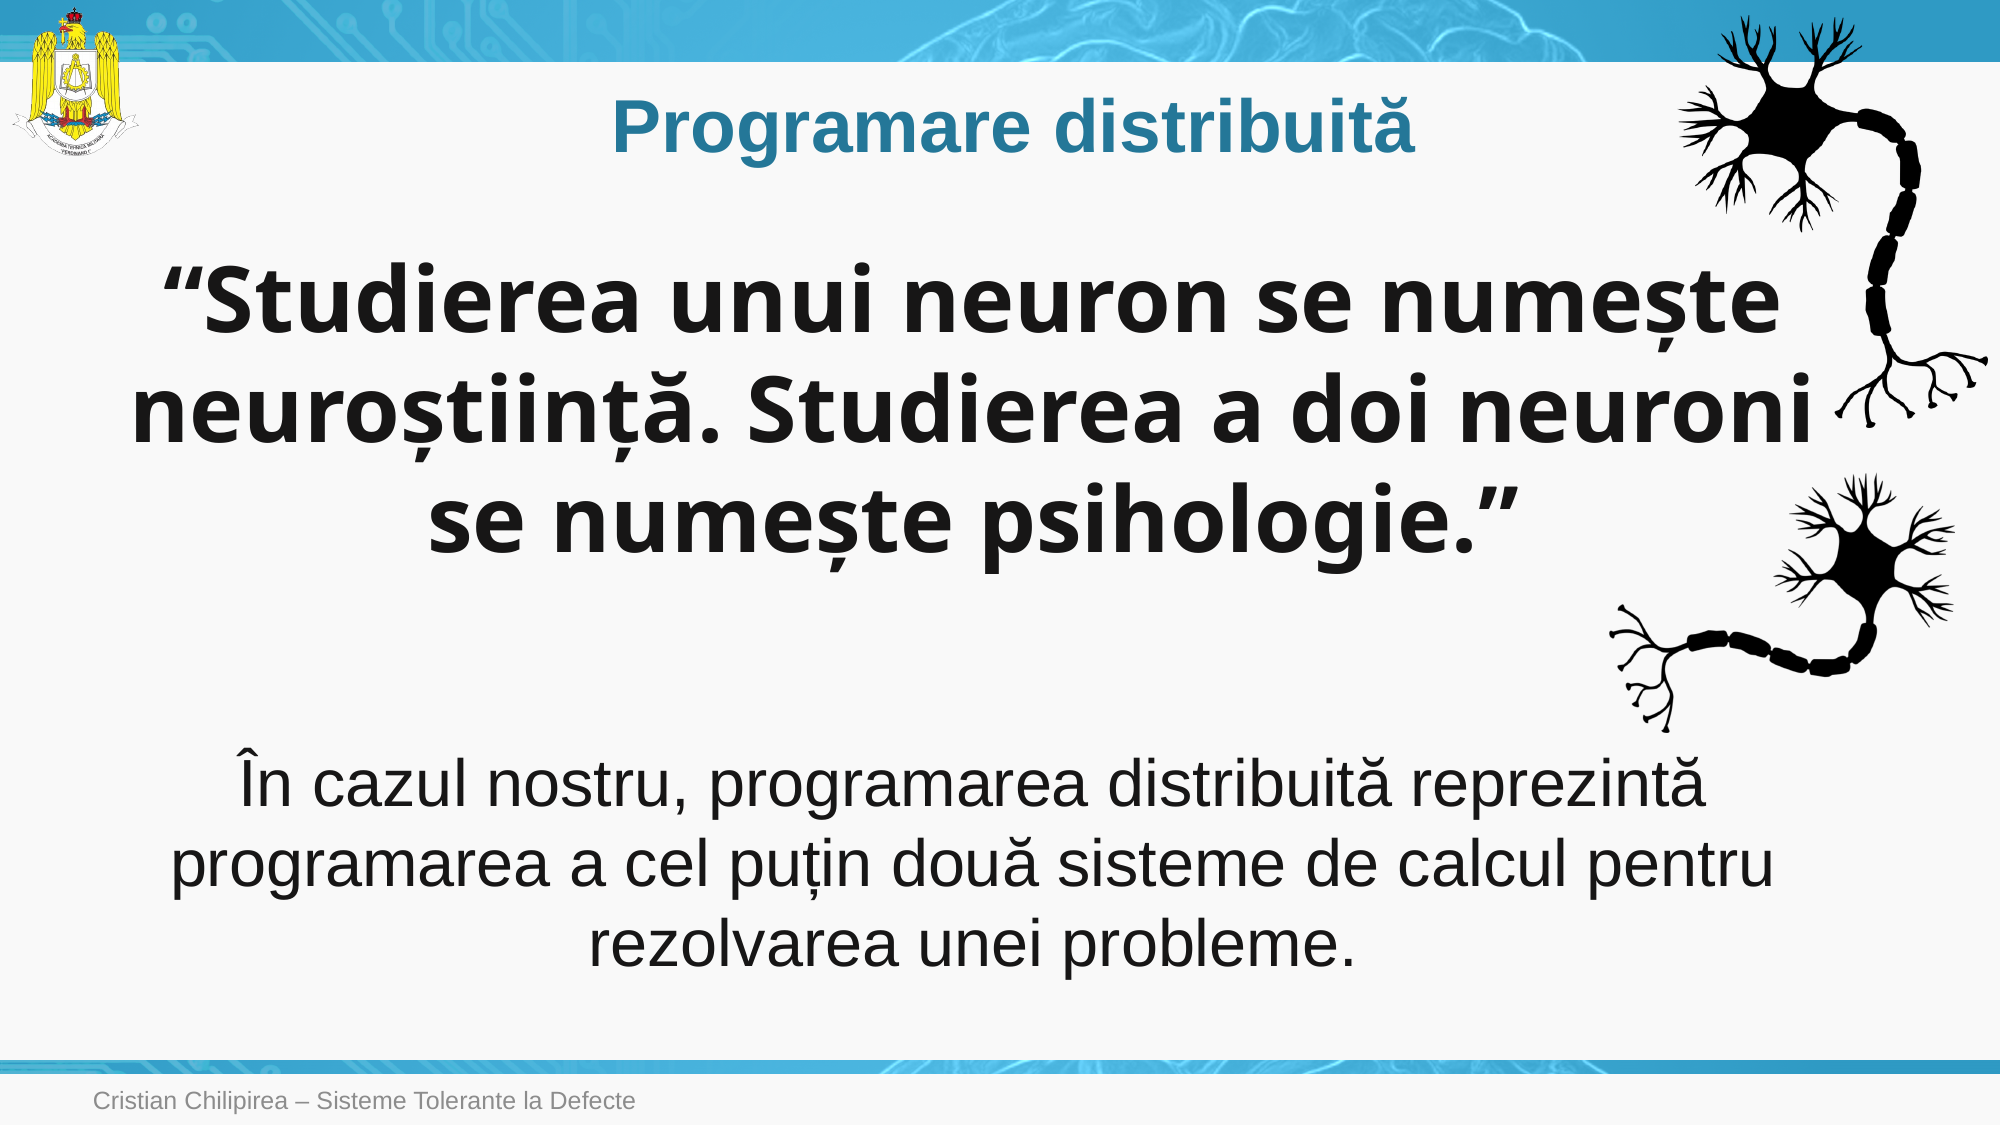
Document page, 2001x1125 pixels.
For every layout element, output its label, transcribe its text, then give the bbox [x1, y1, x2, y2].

text_box “Studierea unui neuron se numește neuroștiință. Studierea a doi neuroni se numește psihologie.” [77, 233, 1869, 579]
text_box În cazul nostru, programarea distribuită reprezintă programarea a cel puțin două sisteme de calcul pentru rezolvarea unei probleme. [77, 732, 1869, 988]
picture [0, 0, 2000, 428]
title Programare distribuită [150, 76, 1677, 180]
picture [1610, 430, 1954, 776]
picture [0, 1060, 2000, 1074]
footer Cristian Chilipirea – Sisteme Tolerante la Defecte [77, 1073, 1338, 1125]
